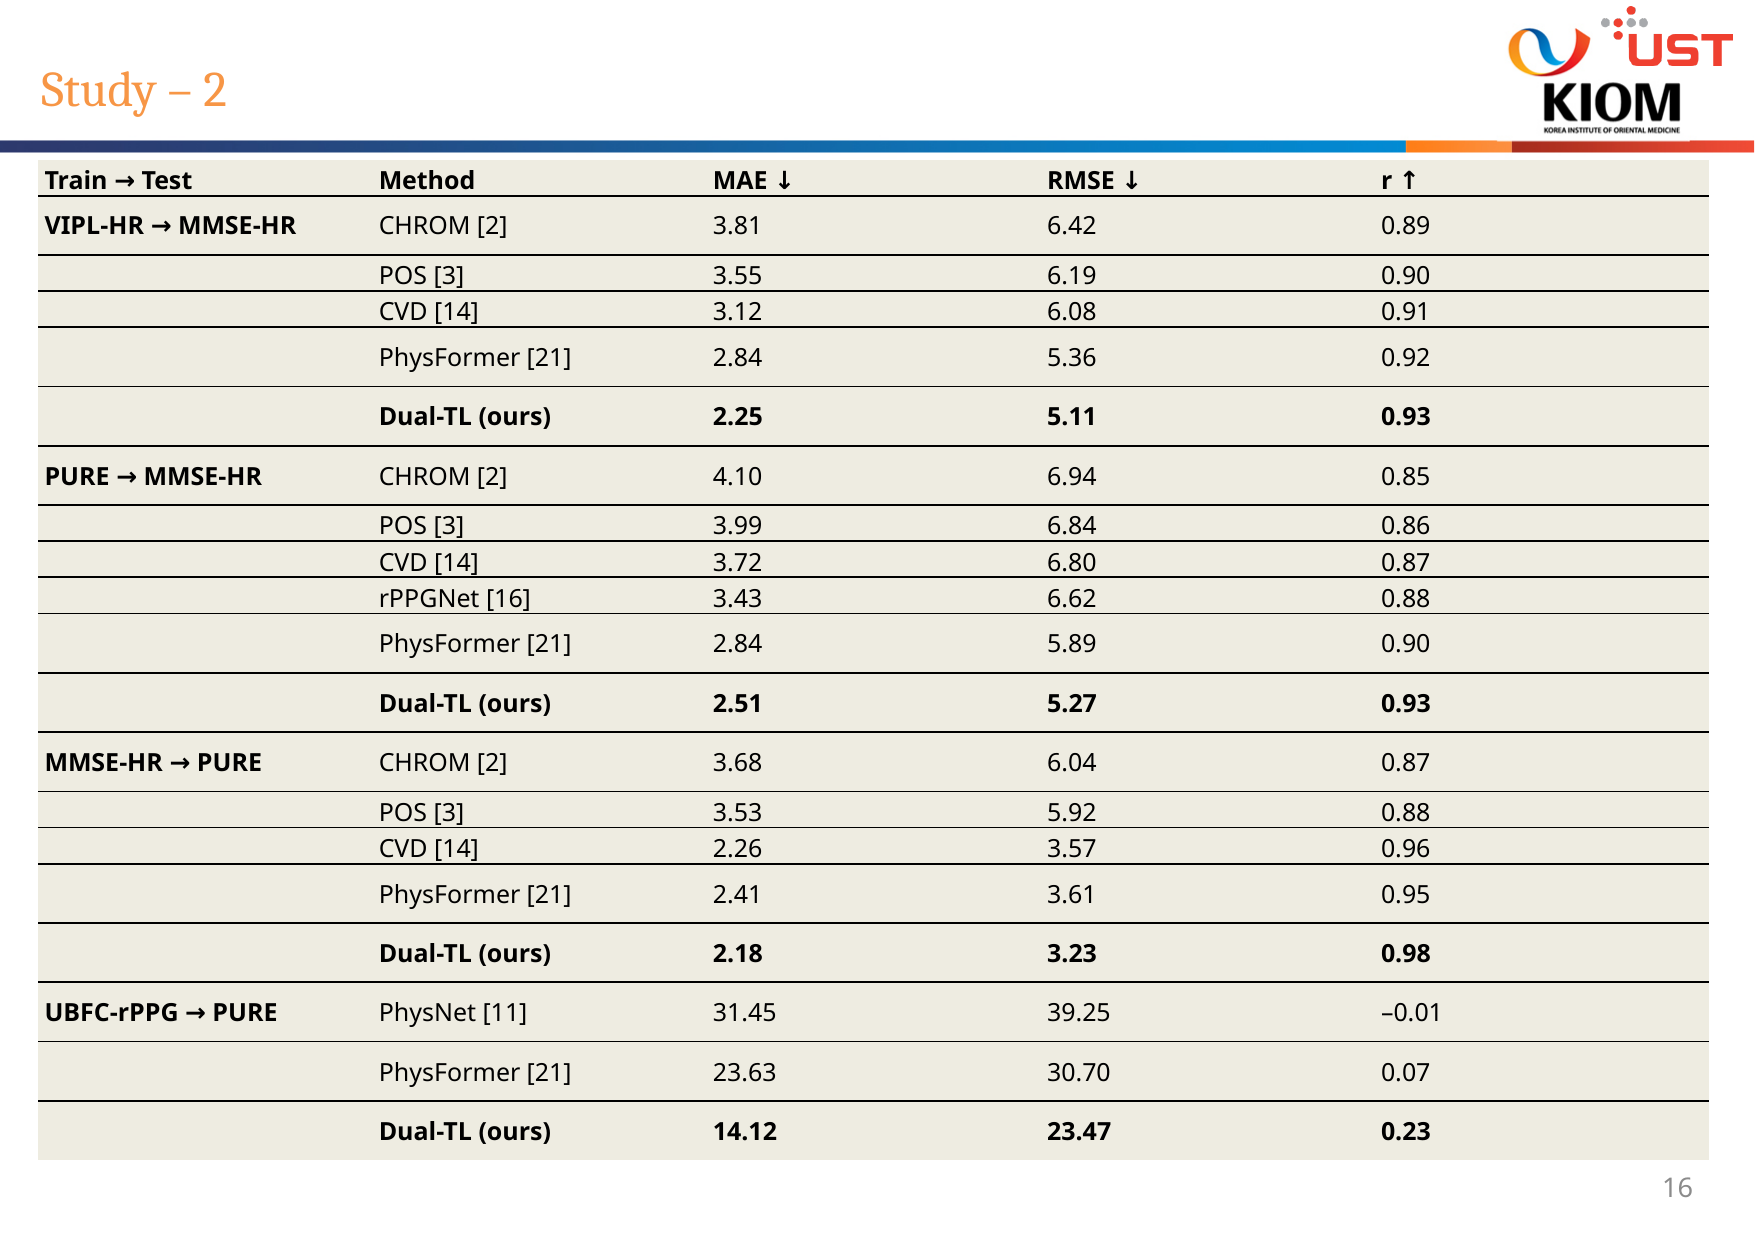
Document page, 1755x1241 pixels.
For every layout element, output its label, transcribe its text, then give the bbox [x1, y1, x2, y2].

table_cell 0.92 [1375, 328, 1709, 386]
table_cell [38, 792, 373, 827]
table_cell PURE → MMSE-HR [38, 447, 373, 504]
table_cell [38, 506, 373, 540]
table_cell 0.98 [1375, 924, 1709, 981]
table_cell [38, 1102, 373, 1160]
table_cell POS [3] [373, 256, 707, 290]
table_cell 0.87 [1375, 733, 1709, 791]
table_cell CVD [14] [373, 542, 707, 576]
table_cell 6.84 [1041, 506, 1375, 540]
table_cell 3.99 [707, 506, 1041, 540]
table_cell PhysFormer [21] [373, 614, 707, 672]
table_cell 0.88 [1375, 578, 1709, 613]
table_cell 3.57 [1041, 828, 1375, 863]
table_cell 6.80 [1041, 542, 1375, 576]
table_cell 0.90 [1375, 614, 1709, 672]
table_cell [38, 292, 373, 326]
table_header Method [373, 160, 707, 195]
table_cell 6.08 [1041, 292, 1375, 326]
table_cell 0.96 [1375, 828, 1709, 863]
table_cell 3.12 [707, 292, 1041, 326]
table_cell [38, 828, 373, 863]
table_header Train → Test [38, 160, 373, 195]
table_cell 3.55 [707, 256, 1041, 290]
table_cell [38, 674, 373, 731]
table_cell rPPGNet [16] [373, 578, 707, 613]
table_cell 0.93 [1375, 674, 1709, 731]
table_cell 6.19 [1041, 256, 1375, 290]
table_cell 0.93 [1375, 387, 1709, 445]
text_box 15 [1300, 1155, 1710, 1222]
table_cell 3.72 [707, 542, 1041, 576]
table_cell 2.18 [707, 924, 1041, 981]
table_cell 0.91 [1375, 292, 1709, 326]
table_cell Dual-TL (ours) [373, 674, 707, 731]
table_cell 3.68 [707, 733, 1041, 791]
table_cell 0.90 [1375, 256, 1709, 290]
table_cell 3.43 [707, 578, 1041, 613]
table_cell 0.88 [1375, 792, 1709, 827]
table_cell 2.26 [707, 828, 1041, 863]
table_cell 39.25 [1041, 983, 1375, 1041]
text_box Study – 2 [26, 18, 1393, 124]
table_cell 0.87 [1375, 542, 1709, 576]
table_cell 6.42 [1041, 197, 1375, 254]
table_cell 3.81 [707, 197, 1041, 254]
table_cell [38, 924, 373, 981]
table_cell 5.11 [1041, 387, 1375, 445]
table_cell [38, 328, 373, 386]
table_cell CVD [14] [373, 828, 707, 863]
table_cell Dual-TL (ours) [373, 1102, 707, 1160]
table_cell CHROM [2] [373, 733, 707, 791]
table_cell Dual-TL (ours) [373, 924, 707, 981]
table_cell 14.12 [707, 1102, 1041, 1160]
table_cell 0.85 [1375, 447, 1709, 504]
table_cell 0.07 [1375, 1042, 1709, 1100]
table_cell 30.70 [1041, 1042, 1375, 1100]
table_cell 6.04 [1041, 733, 1375, 791]
table_cell CVD [14] [373, 292, 707, 326]
table_header r ↑ [1375, 160, 1709, 195]
table_cell [38, 578, 373, 613]
table_cell VIPL-HR → MMSE-HR [38, 197, 373, 254]
table_cell 5.89 [1041, 614, 1375, 672]
table_cell PhysFormer [21] [373, 865, 707, 922]
table_cell 2.41 [707, 865, 1041, 922]
table_cell 3.53 [707, 792, 1041, 827]
table_cell 23.47 [1041, 1102, 1375, 1160]
table_cell POS [3] [373, 506, 707, 540]
table_cell Dual-TL (ours) [373, 387, 707, 445]
table_cell [38, 387, 373, 445]
table_header MAE ↓ [707, 160, 1041, 195]
table_cell 6.62 [1041, 578, 1375, 613]
table_header RMSE ↓ [1041, 160, 1375, 195]
table_cell [38, 1042, 373, 1100]
table_cell [38, 865, 373, 922]
table_cell 5.92 [1041, 792, 1375, 827]
table_cell [38, 542, 373, 576]
table_cell MMSE-HR → PURE [38, 733, 373, 791]
picture [0, 0, 1755, 1241]
table_cell 2.51 [707, 674, 1041, 731]
table_cell 31.45 [707, 983, 1041, 1041]
table_cell PhysFormer [21] [373, 328, 707, 386]
table_cell 0.95 [1375, 865, 1709, 922]
table_cell [38, 256, 373, 290]
table_cell 0.86 [1375, 506, 1709, 540]
table_cell 0.89 [1375, 197, 1709, 254]
table_cell 6.94 [1041, 447, 1375, 504]
table_cell 4.10 [707, 447, 1041, 504]
table_cell 2.84 [707, 614, 1041, 672]
table_cell PhysNet [11] [373, 983, 707, 1041]
table_cell 2.84 [707, 328, 1041, 386]
table_cell CHROM [2] [373, 447, 707, 504]
table_cell 5.27 [1041, 674, 1375, 731]
table_cell 2.25 [707, 387, 1041, 445]
table_cell 0.23 [1375, 1102, 1709, 1160]
table_cell POS [3] [373, 792, 707, 827]
table_cell –0.01 [1375, 983, 1709, 1041]
table_cell 3.23 [1041, 924, 1375, 981]
table_cell UBFC-rPPG → PURE [38, 983, 373, 1041]
table_cell CHROM [2] [373, 197, 707, 254]
table_cell [38, 614, 373, 672]
table_cell 3.61 [1041, 865, 1375, 922]
table_cell PhysFormer [21] [373, 1042, 707, 1100]
table_cell 5.36 [1041, 328, 1375, 386]
table_cell 23.63 [707, 1042, 1041, 1100]
